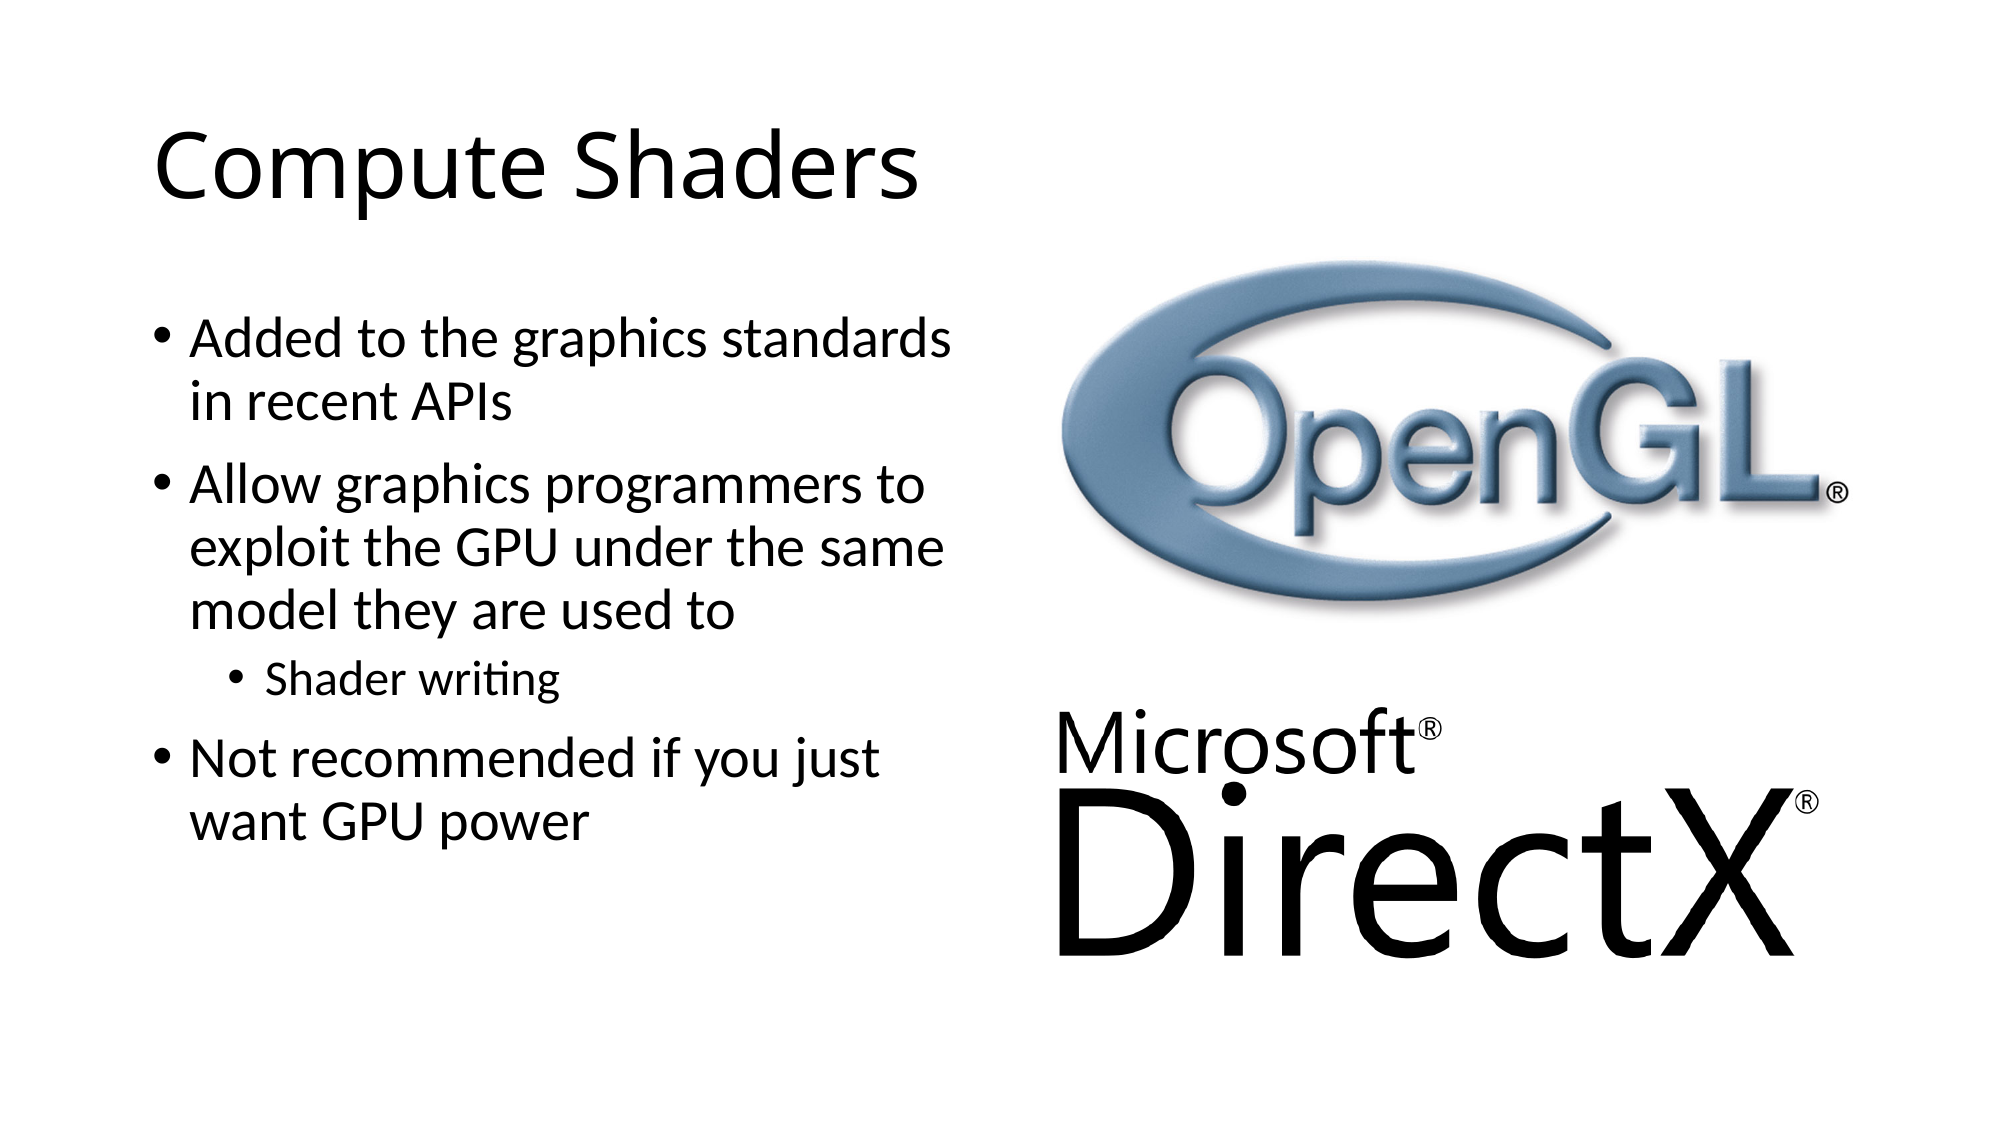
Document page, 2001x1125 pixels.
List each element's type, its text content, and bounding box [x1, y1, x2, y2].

list Added to the graphics standards in recent APIs Allow graphics programmers to exploit the GPU under the same model they are used to Shader writing Not recommended if you just want GPU power [137, 299, 988, 1014]
title Compute Shaders [137, 59, 1863, 278]
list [1012, 197, 1863, 676]
picture [1029, 658, 1826, 987]
